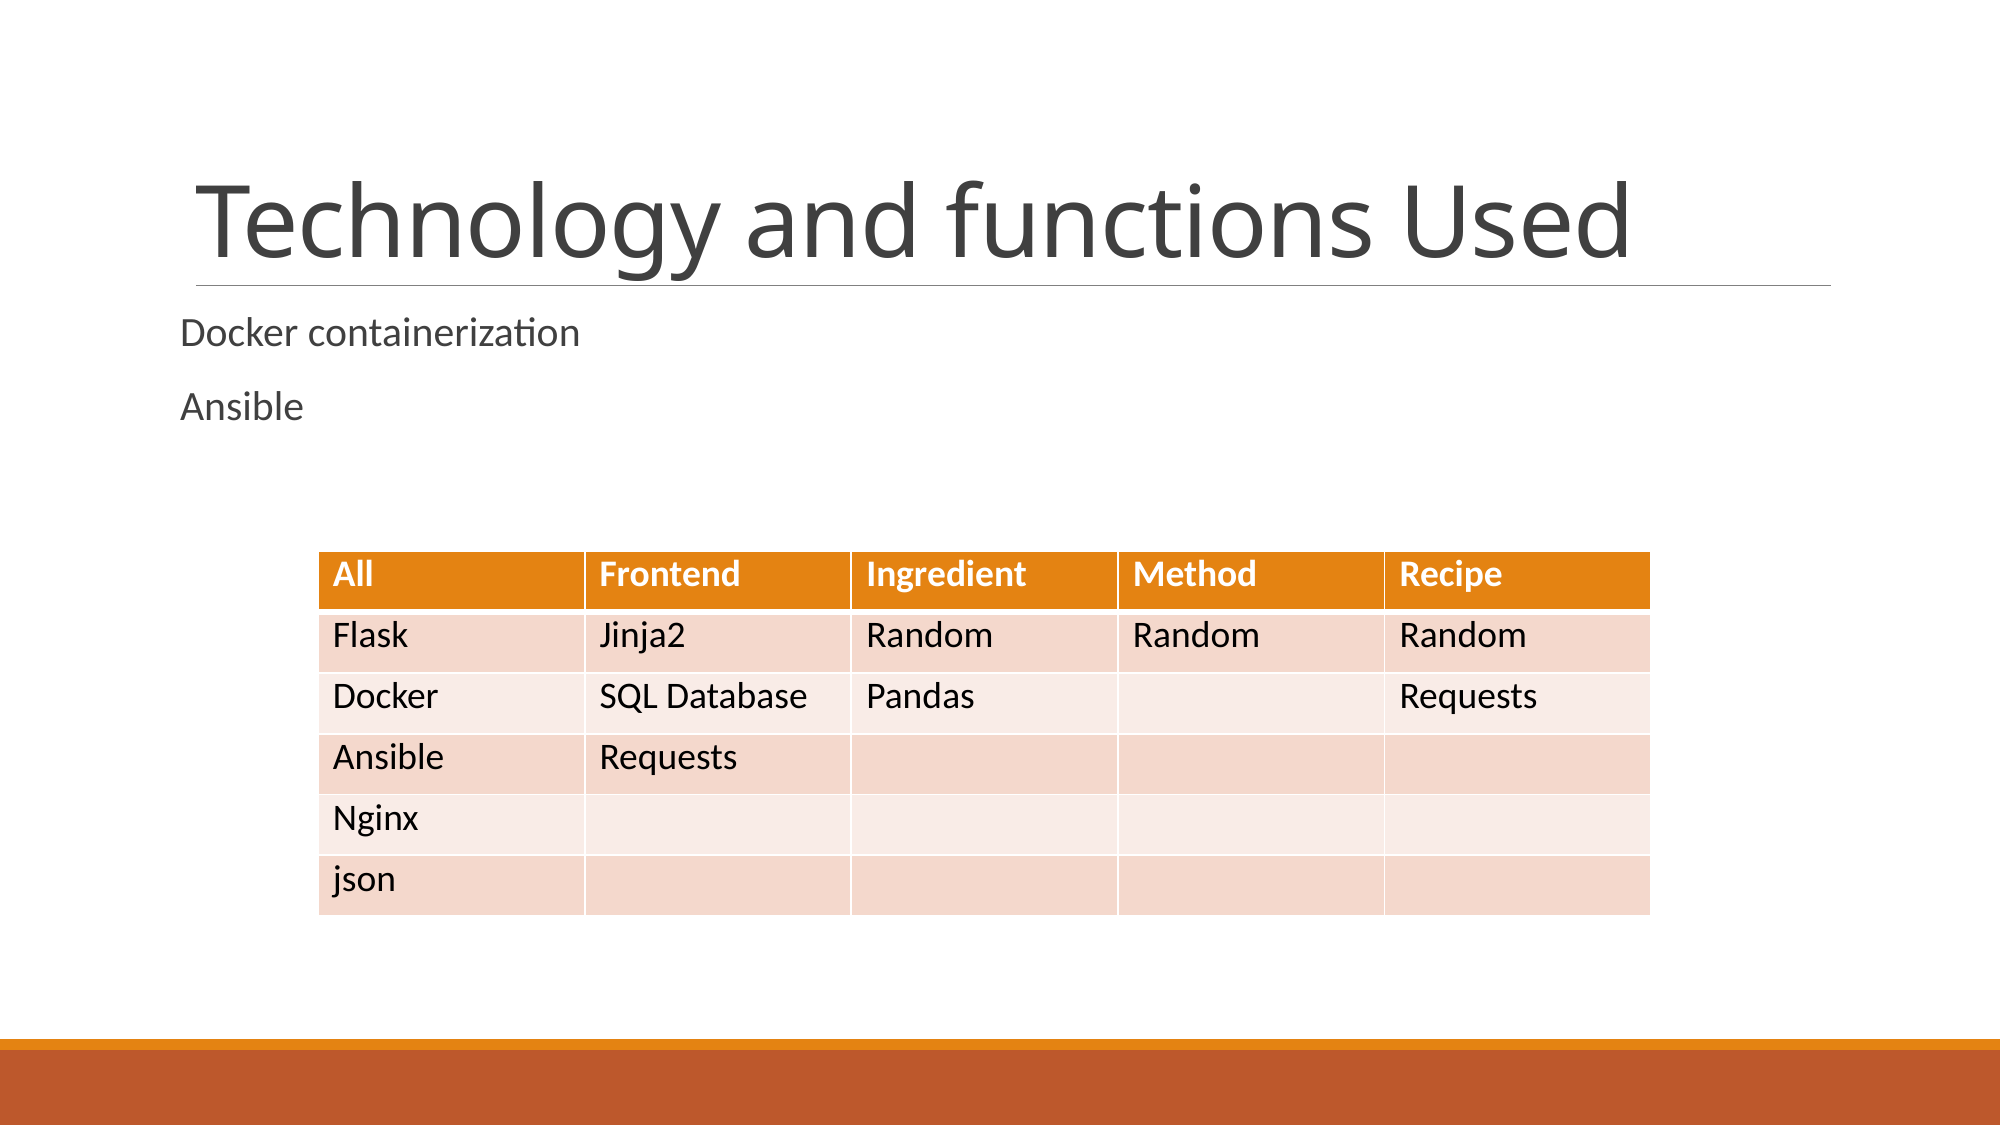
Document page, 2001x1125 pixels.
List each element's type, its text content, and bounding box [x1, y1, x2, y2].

table_cell [852, 795, 1117, 854]
table_cell [852, 735, 1117, 794]
table_cell Ansible [319, 735, 584, 794]
table_cell Nginx [319, 795, 584, 854]
table_cell [1119, 795, 1384, 854]
table_cell [1119, 674, 1384, 733]
table_cell Flask [319, 615, 584, 672]
table_header Frontend [586, 552, 850, 609]
table_cell Requests [586, 735, 850, 794]
table_header Recipe [1385, 552, 1650, 609]
table_cell Random [1119, 615, 1384, 672]
table_cell Random [1385, 615, 1650, 672]
table_cell [1385, 735, 1650, 794]
table_cell [586, 856, 850, 915]
table_cell Pandas [852, 674, 1117, 733]
table_cell [586, 795, 850, 854]
table_cell Jinja2 [586, 615, 850, 672]
table_cell [852, 856, 1117, 915]
table_header Method [1119, 552, 1384, 609]
table_cell [1119, 735, 1384, 794]
table_cell Random [852, 615, 1117, 672]
list Docker containerization Ansible [180, 302, 1830, 963]
table_cell Requests [1385, 674, 1650, 733]
table_cell [1385, 795, 1650, 854]
table_header All [319, 552, 584, 609]
table_cell json [319, 856, 584, 915]
table_cell Docker [319, 674, 584, 733]
table_header Ingredient [852, 552, 1117, 609]
table_cell [1385, 856, 1650, 915]
table_cell SQL Database [586, 674, 850, 733]
title Technology and functions Used [180, 47, 1830, 285]
table_cell [1119, 856, 1384, 915]
